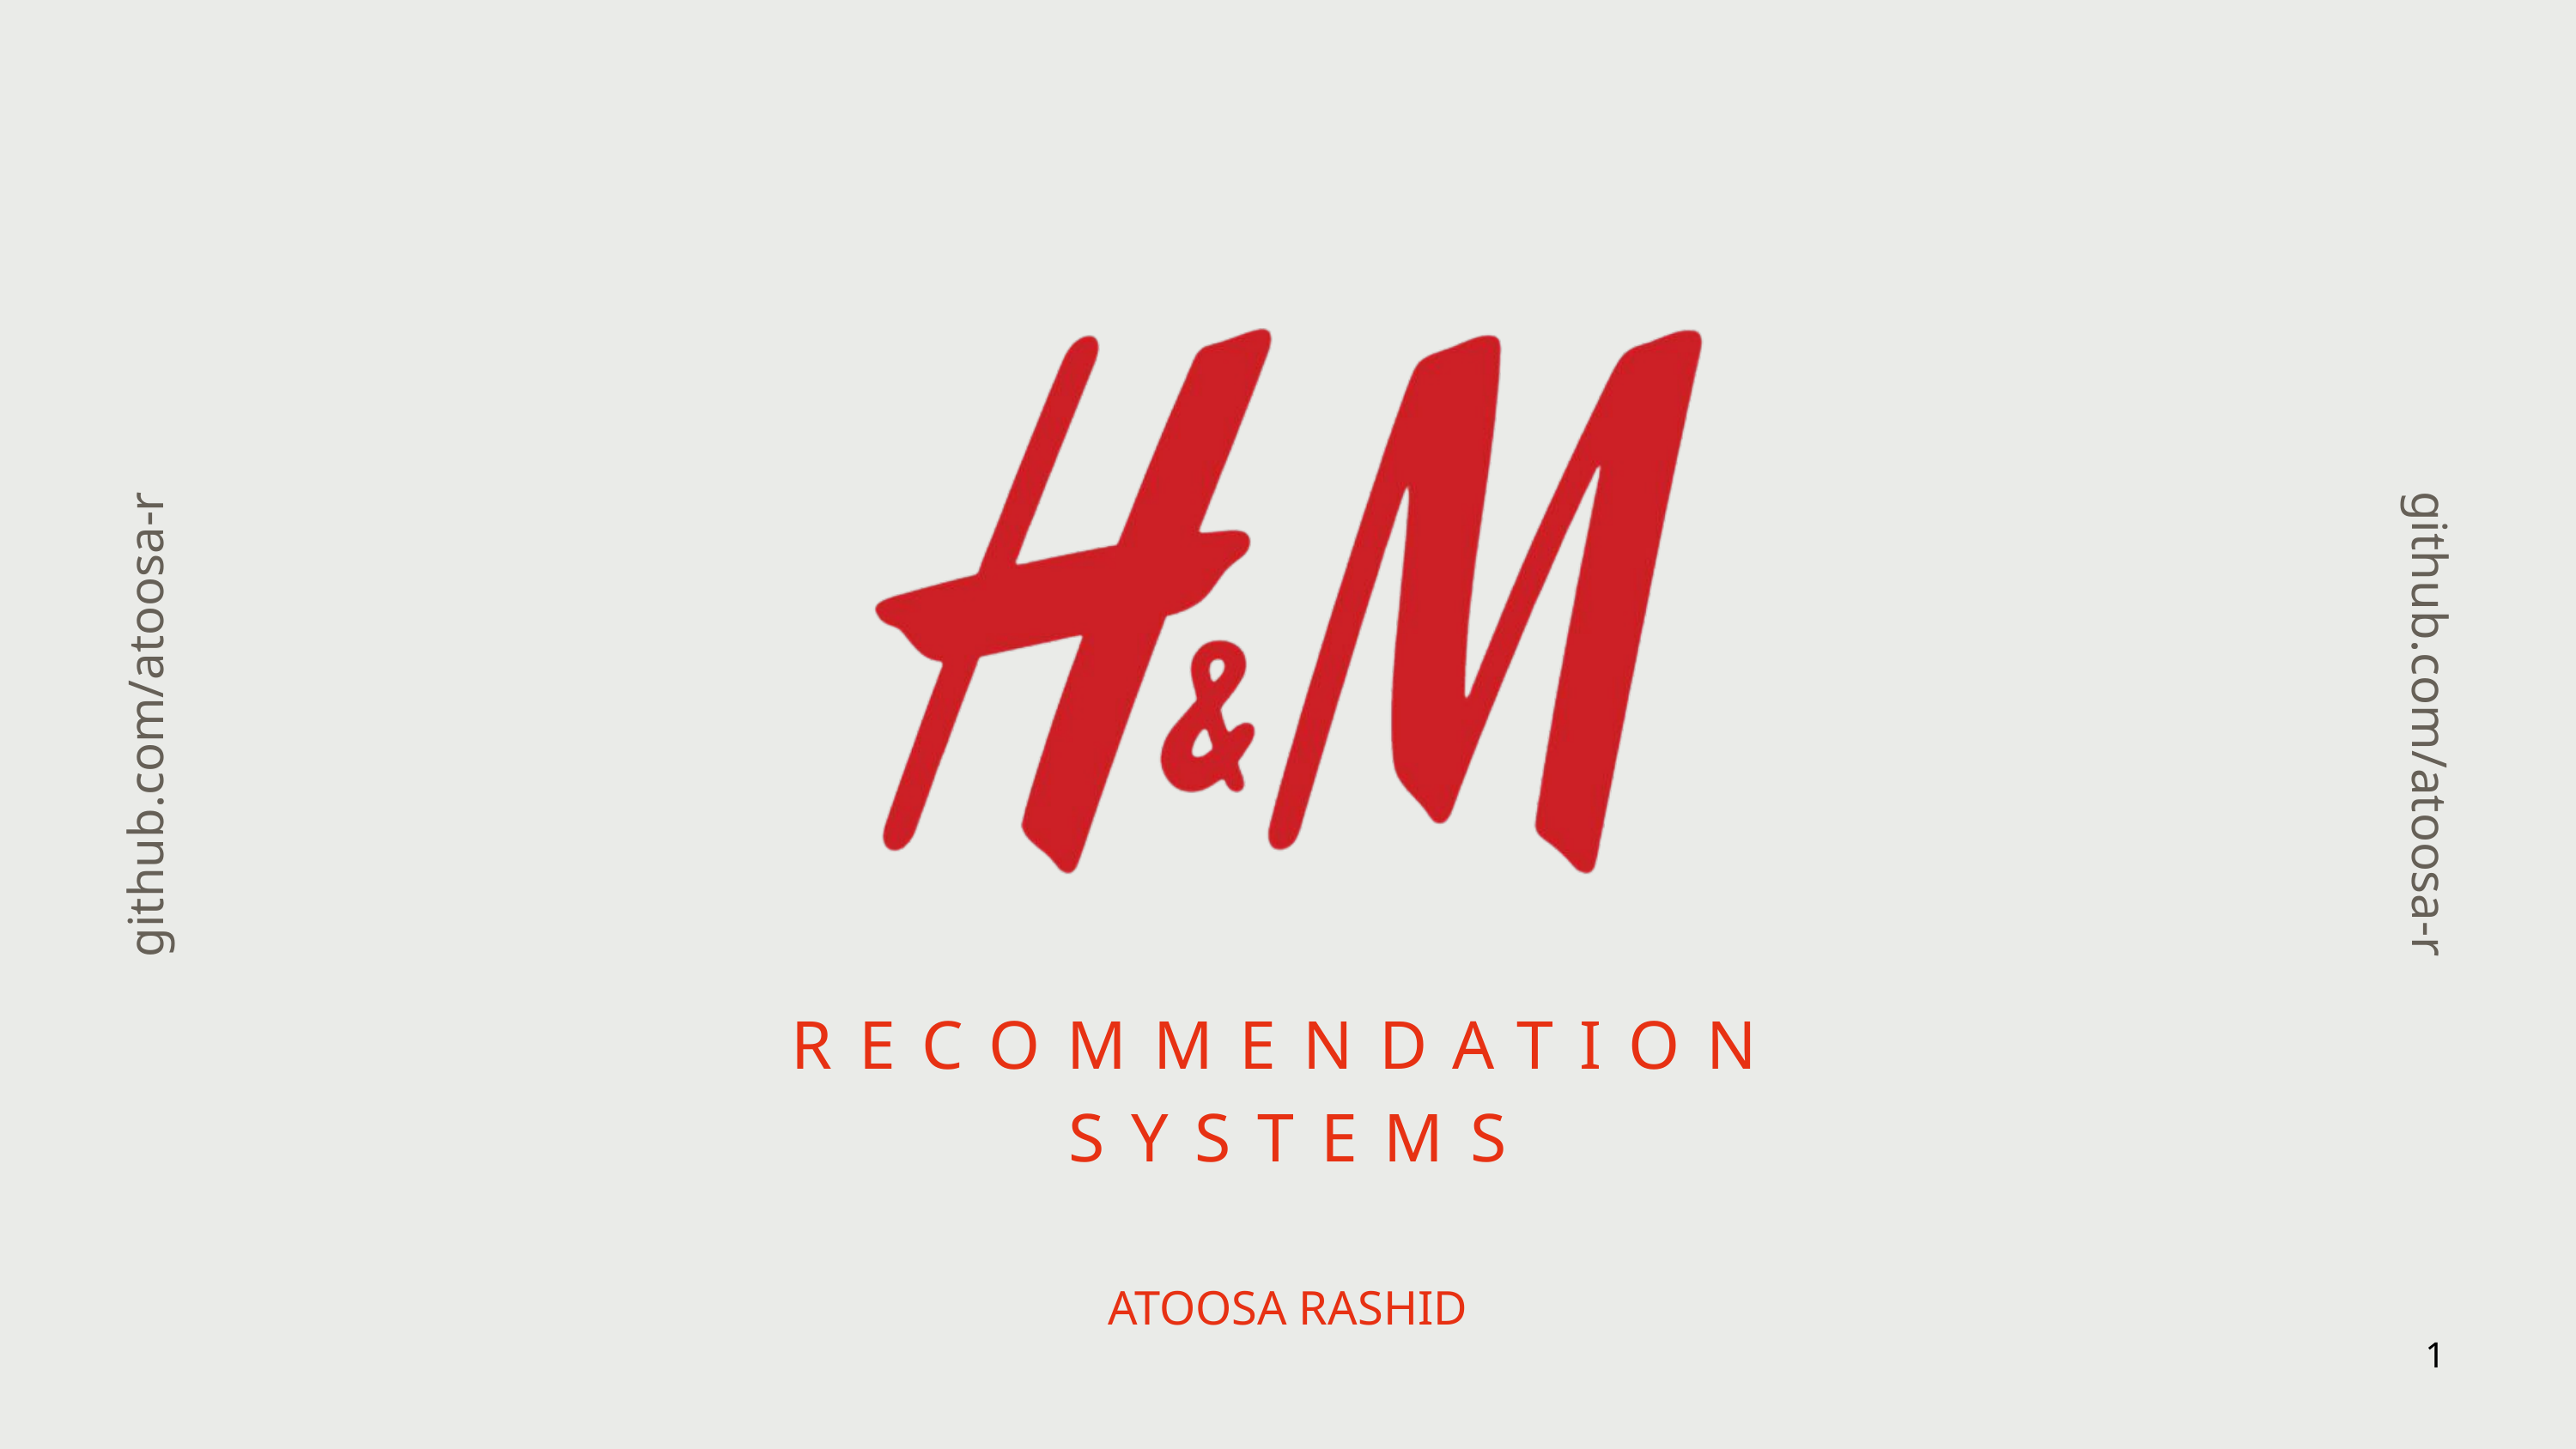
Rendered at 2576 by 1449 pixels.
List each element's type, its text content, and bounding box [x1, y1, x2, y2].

text_box ATOOSA RASHID [884, 1269, 1691, 1335]
text_box github.com/atoosa-r [106, 321, 174, 1127]
text_box RECOMMENDATION SYSTEMS [677, 990, 1899, 1175]
text_box 1 [2425, 1332, 2445, 1375]
text_box [792, 94, 1784, 990]
text_box github.com/atoosa-r [2402, 321, 2470, 1127]
